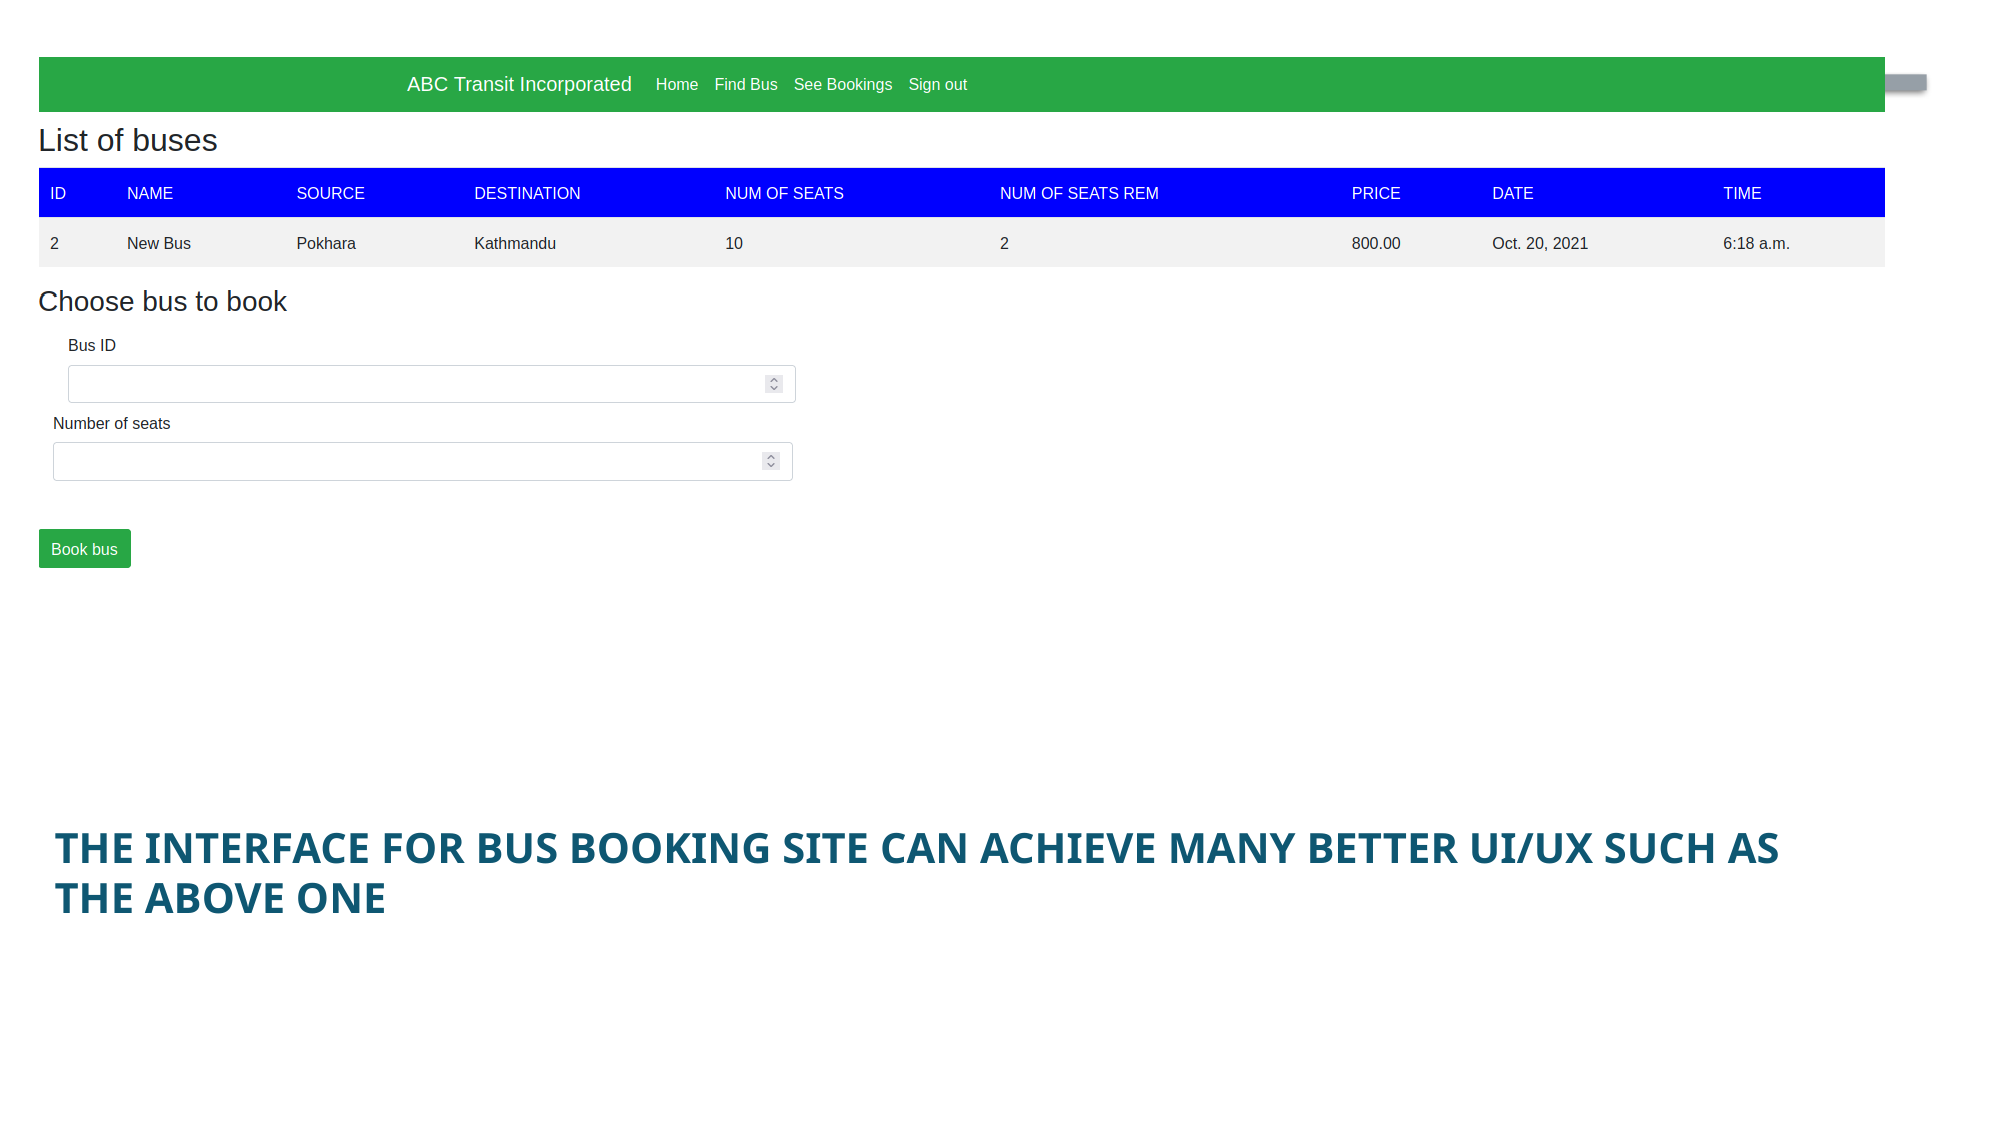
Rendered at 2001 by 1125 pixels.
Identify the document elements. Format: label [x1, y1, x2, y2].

list [39, 57, 1885, 1011]
